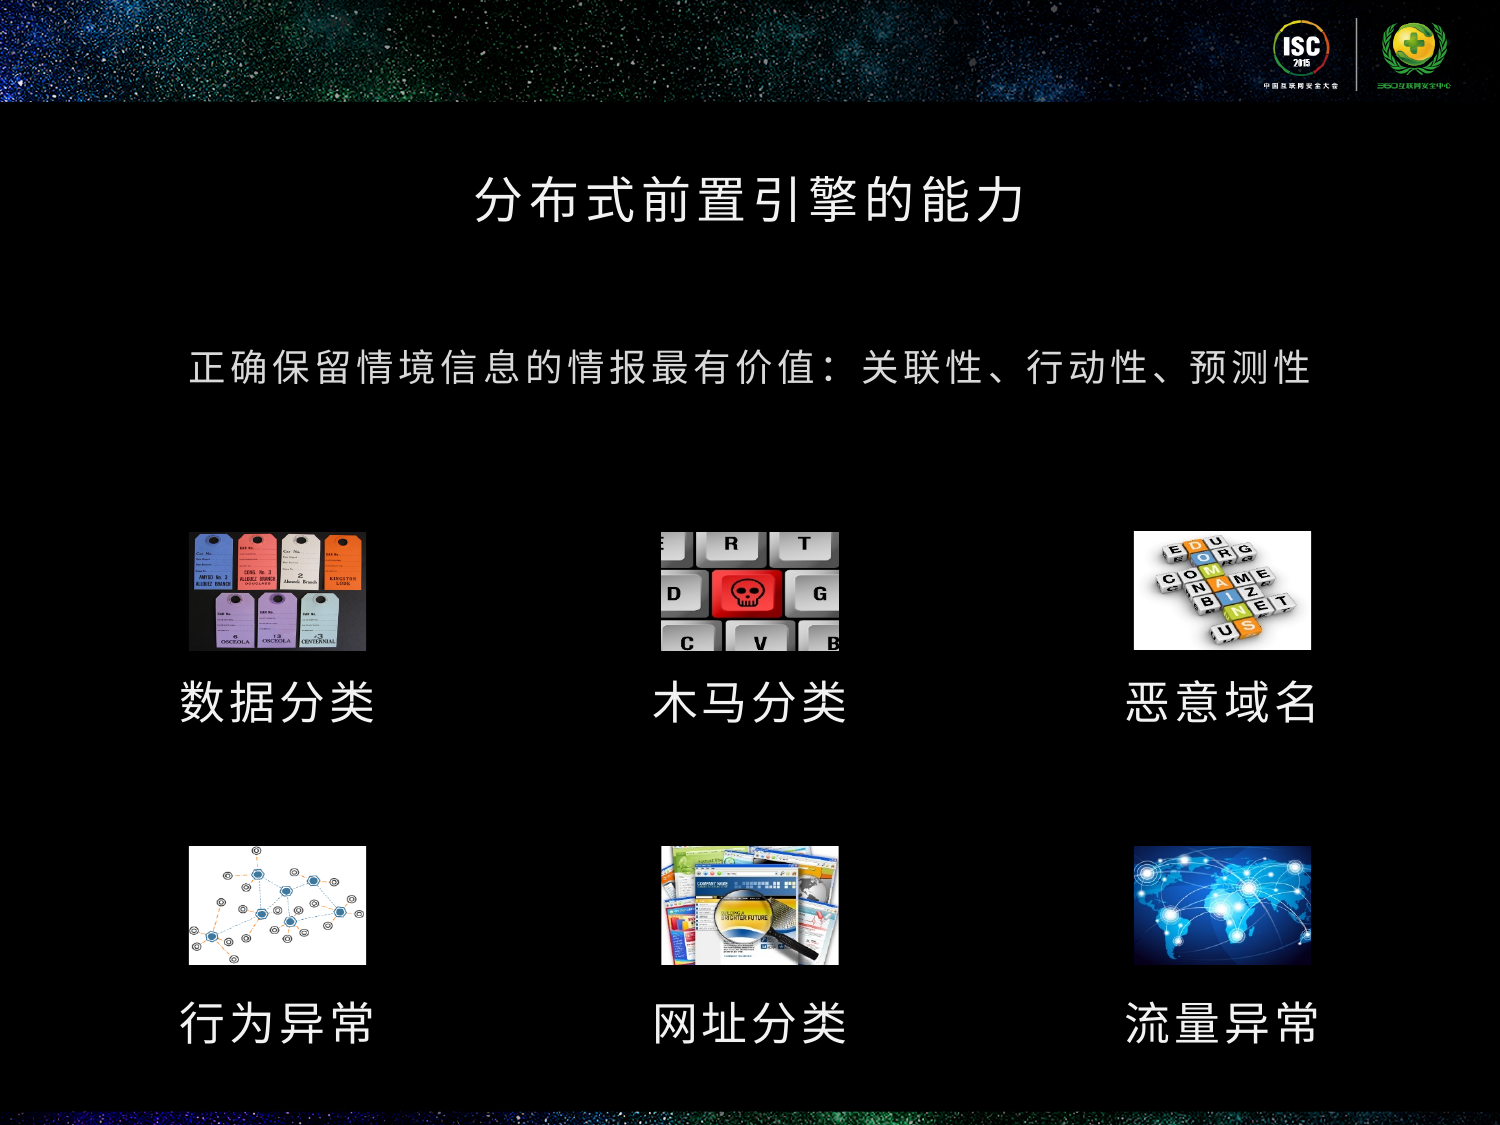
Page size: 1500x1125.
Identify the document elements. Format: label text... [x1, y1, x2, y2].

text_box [590, 845, 910, 1066]
text_box 正确保留情境信息的情报最有价值：关联性、行动性、预测性 [159, 336, 1341, 423]
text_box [117, 845, 438, 1066]
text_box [1062, 845, 1383, 1066]
picture [0, 1112, 1500, 1125]
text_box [590, 532, 910, 744]
text_box 分布式前置引擎的能力 [159, 160, 1341, 247]
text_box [117, 532, 438, 744]
picture [0, 0, 1500, 101]
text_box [1062, 531, 1383, 744]
